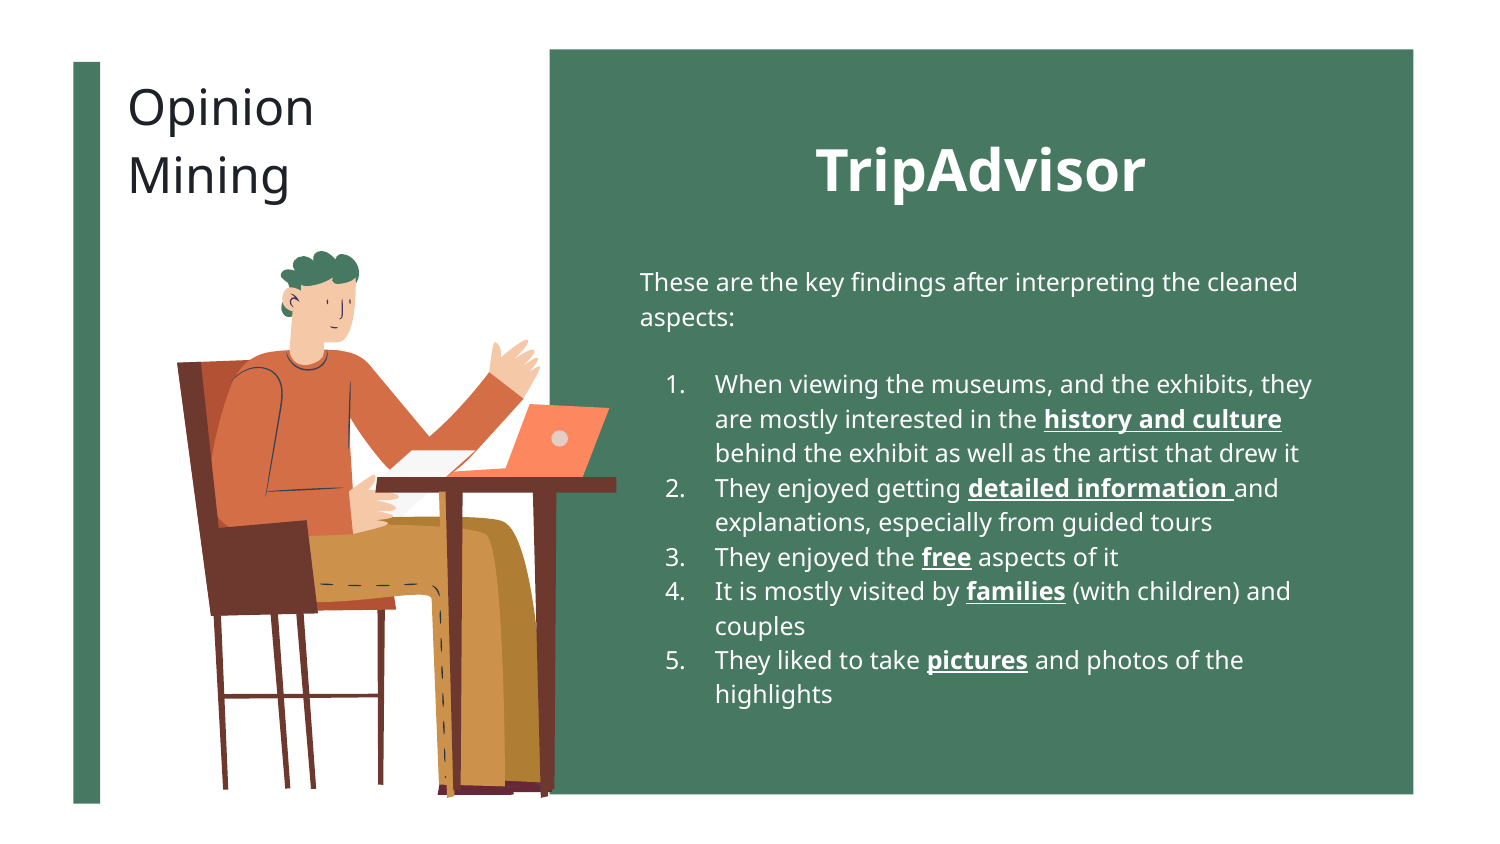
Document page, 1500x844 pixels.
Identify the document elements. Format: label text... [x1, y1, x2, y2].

title TripAdvisor [656, 118, 1307, 222]
text_box [73, 61, 101, 804]
text_box [549, 49, 1414, 795]
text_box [176, 250, 617, 799]
text_box These are the key findings after interpreting the cleaned aspects: When viewing the museums, and the exhibits, they are mostly interested in the history and culture behind the exhibit as well as the artist that drew it They enjoyed getting detailed information and explanations, especially from guided tours They enjoyed the free aspects of it It is mostly visited by families (with children) and couples They liked to take pictures and photos of the highlights [624, 247, 1339, 692]
subtitle Opinion Mining [112, 50, 505, 222]
